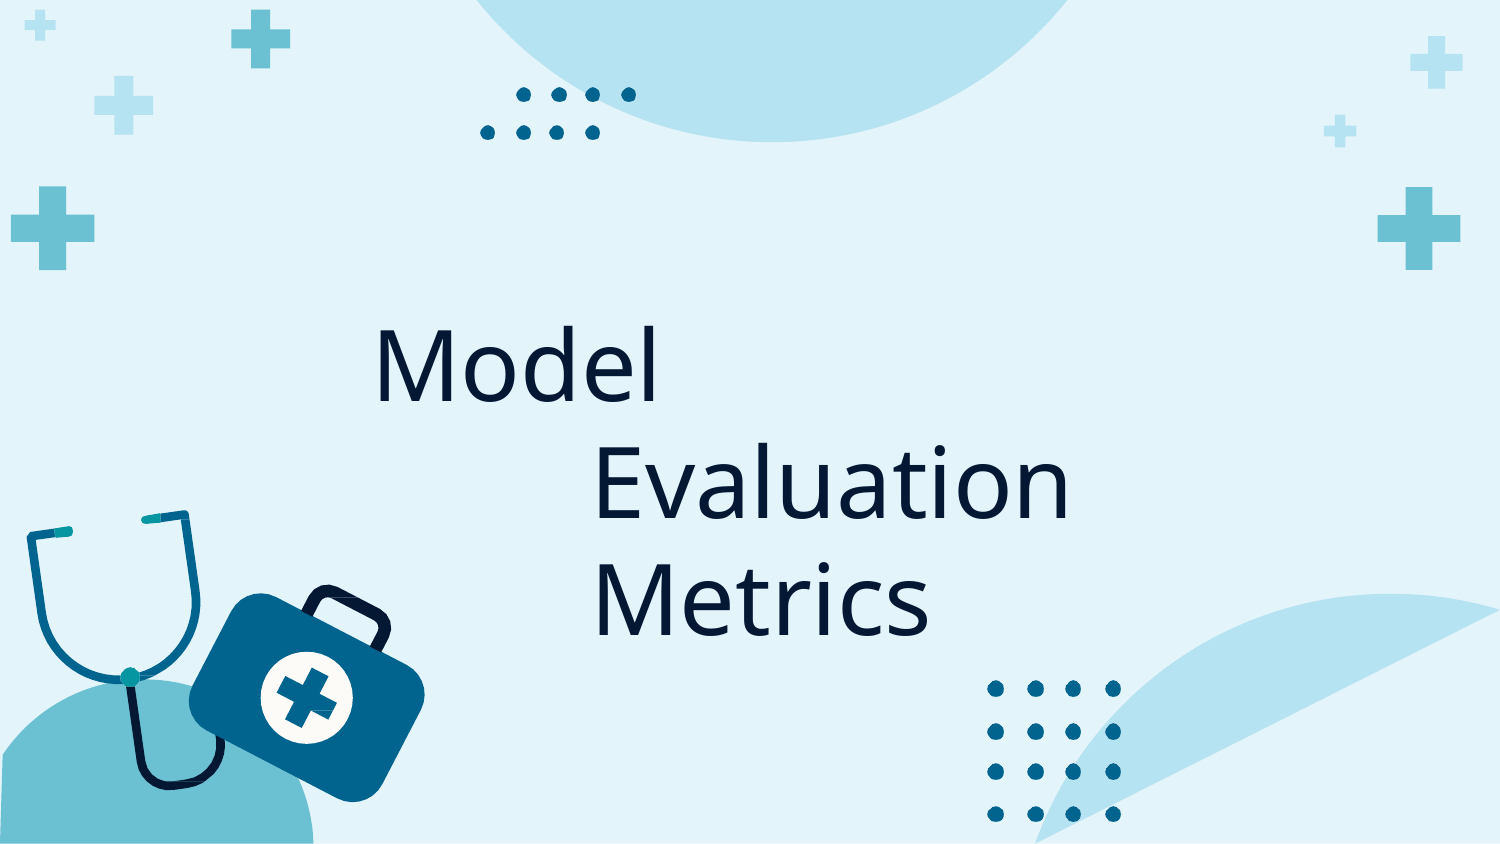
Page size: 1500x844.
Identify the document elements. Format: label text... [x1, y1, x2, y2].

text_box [1027, 593, 1500, 844]
text_box [24, 9, 56, 41]
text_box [0, 510, 425, 844]
text_box [10, 186, 95, 271]
text_box [1323, 114, 1357, 148]
text_box [1377, 187, 1461, 270]
text_box [1410, 36, 1463, 89]
picture [987, 818, 1004, 823]
text_box [94, 75, 154, 135]
picture [987, 805, 1004, 810]
text_box [231, 9, 291, 69]
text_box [476, 0, 1068, 143]
title Model Evaluation Metrics [368, 298, 1131, 656]
